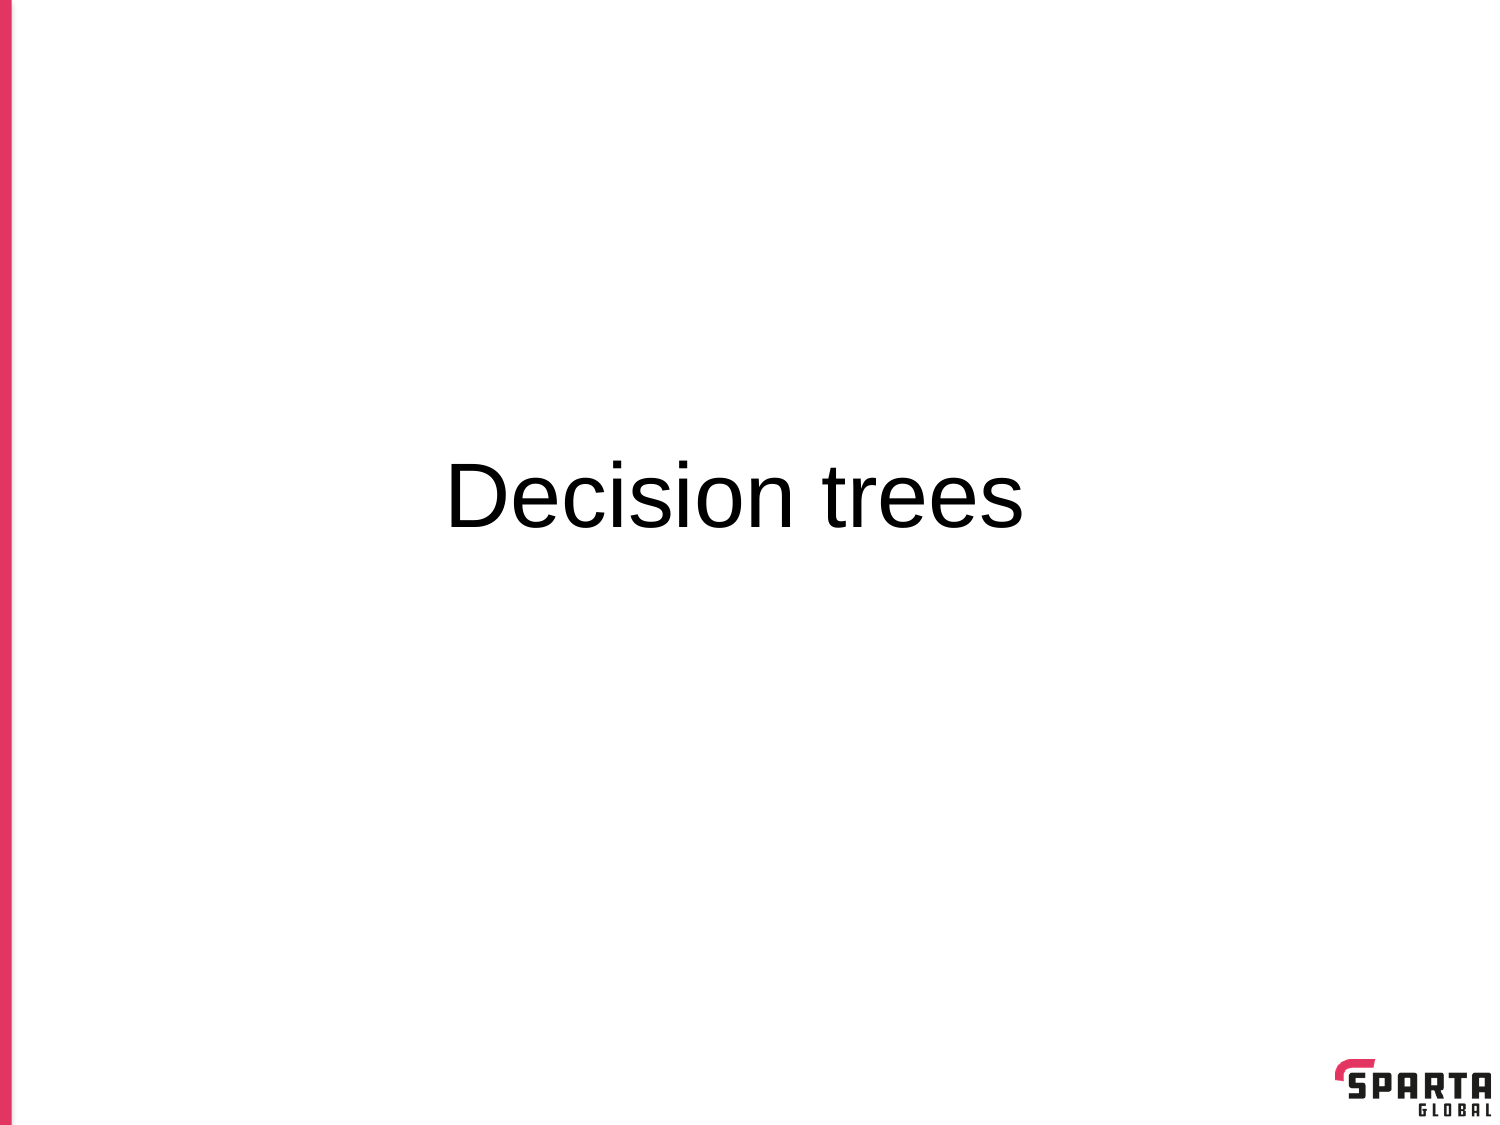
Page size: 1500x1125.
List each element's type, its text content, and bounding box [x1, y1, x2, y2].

title Decision trees [60, 397, 1411, 585]
picture [1335, 1059, 1492, 1117]
